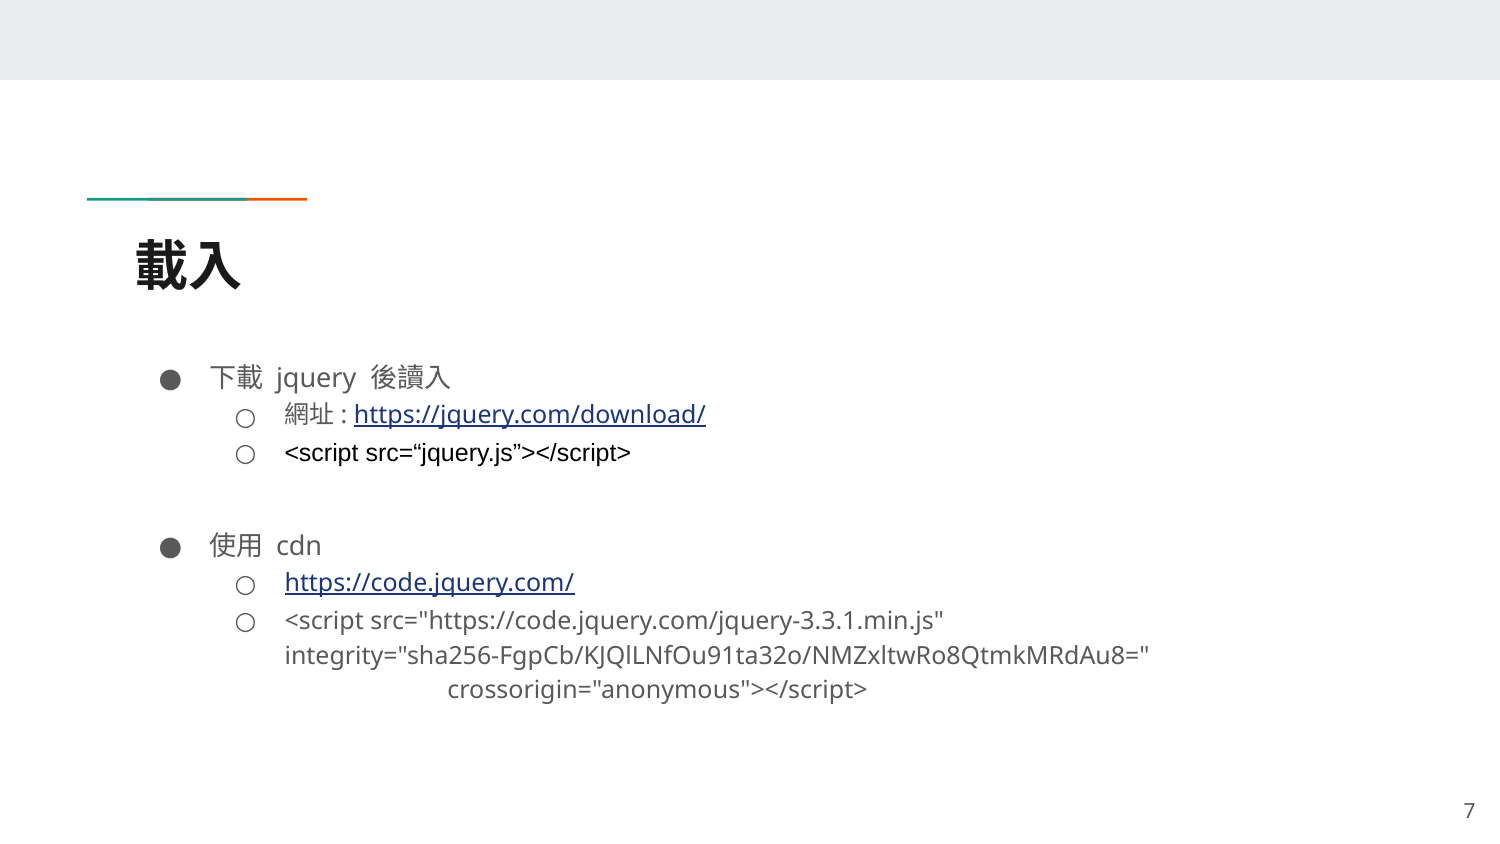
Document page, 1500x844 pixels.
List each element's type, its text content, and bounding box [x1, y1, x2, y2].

slide_number ‹#› [1400, 779, 1491, 844]
list 下載 jquery 後讀入 網址: https://jquery.com/download/ <script src=“jquery.js”></script> 使用 cdn https://code.jquery.com/ <script src="https://code.jquery.com/jquery-3.3.1.min.js" integrity="sha256-FgpCb/KJQlLNfOu91ta32o/NMZxltwRo8QtmkMRdAu8=" crossorigin="anonymous"></script> [119, 341, 1381, 712]
title 載入 [119, 216, 1381, 305]
